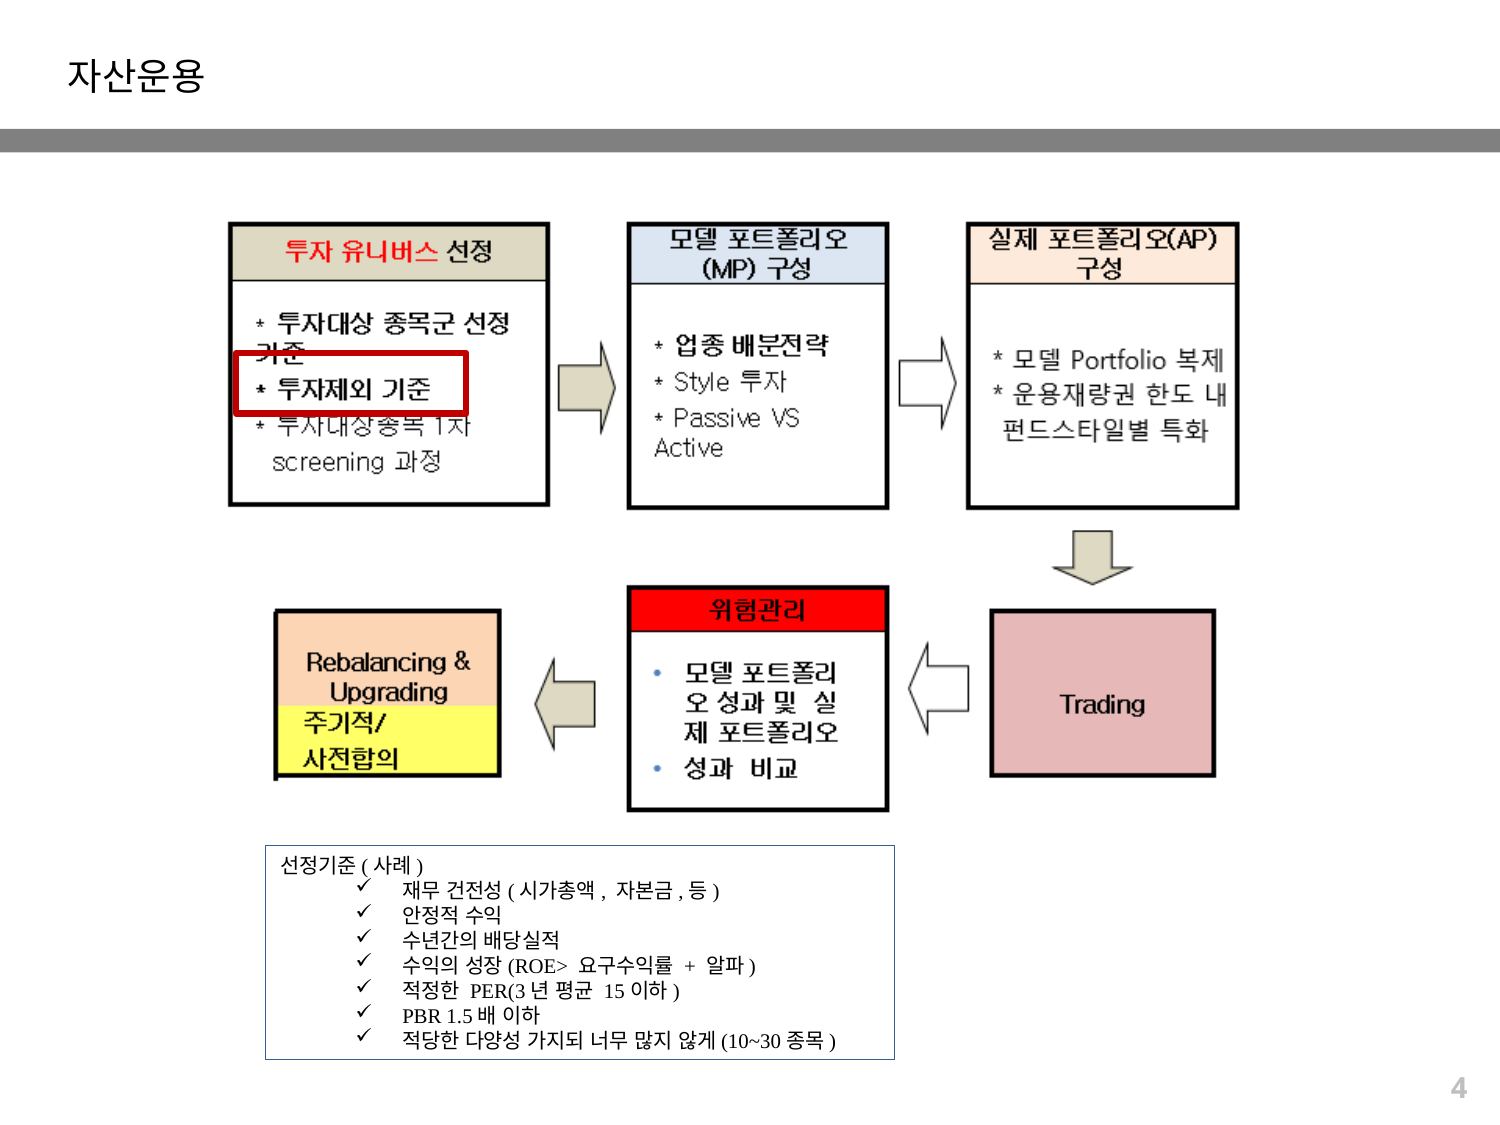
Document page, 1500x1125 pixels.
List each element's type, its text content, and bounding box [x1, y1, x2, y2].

text_box 4 [1246, 1061, 1483, 1112]
picture [182, 172, 1268, 836]
text_box 자산운용 [53, 46, 420, 106]
text_box [22, 46, 1195, 129]
text_box [0, 128, 1500, 153]
text_box 선정기준(사례) 재무 건전성(시가총액, 자본금,등) 안정적 수익 수년간의 배당실적 수익의 성장(ROE> 요구수익률 + 알파) 적정한 PER(3년 평균 15이하) PBR 1.5배 이하 적당한 다양성 가지되 너무 많지 않게(10~30종목) [265, 845, 895, 1060]
